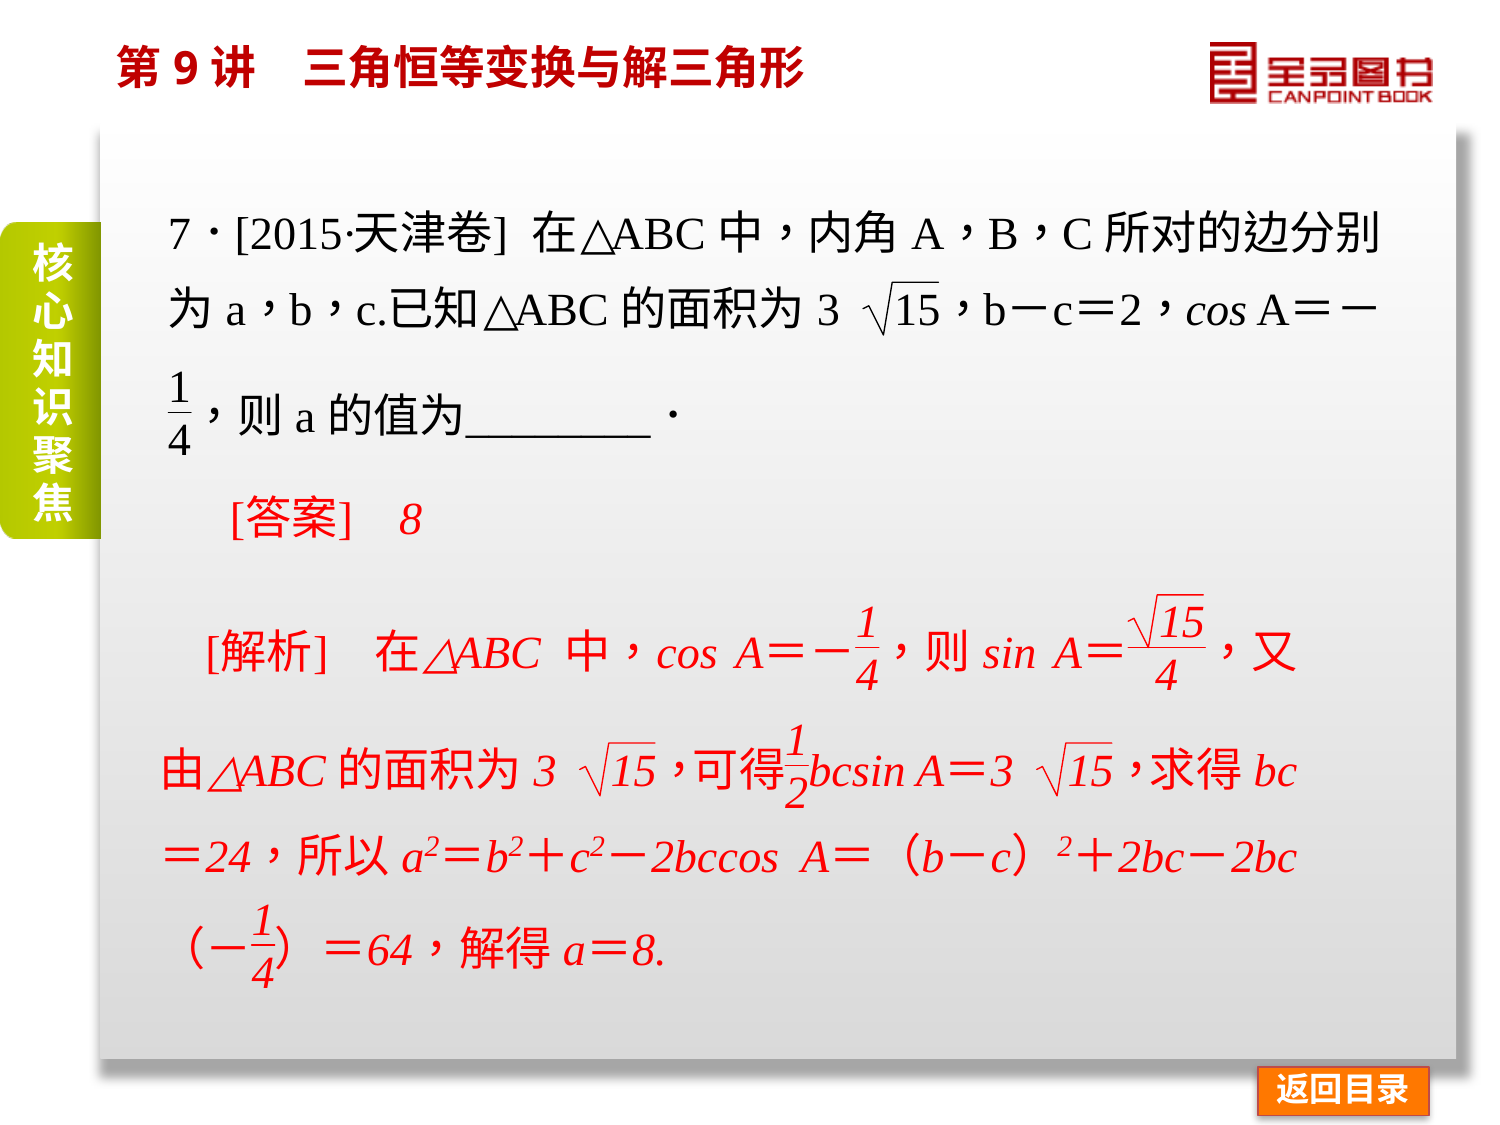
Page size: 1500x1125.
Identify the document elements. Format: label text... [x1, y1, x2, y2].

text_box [183, 488, 1134, 585]
title 第9讲 三角恒等变换与解三角形 [100, 27, 1199, 106]
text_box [159, 586, 1298, 1125]
picture [0, 221, 101, 539]
text_box 返回目录 [1302, 1066, 1430, 1116]
picture [1210, 42, 1433, 104]
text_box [167, 203, 1383, 644]
